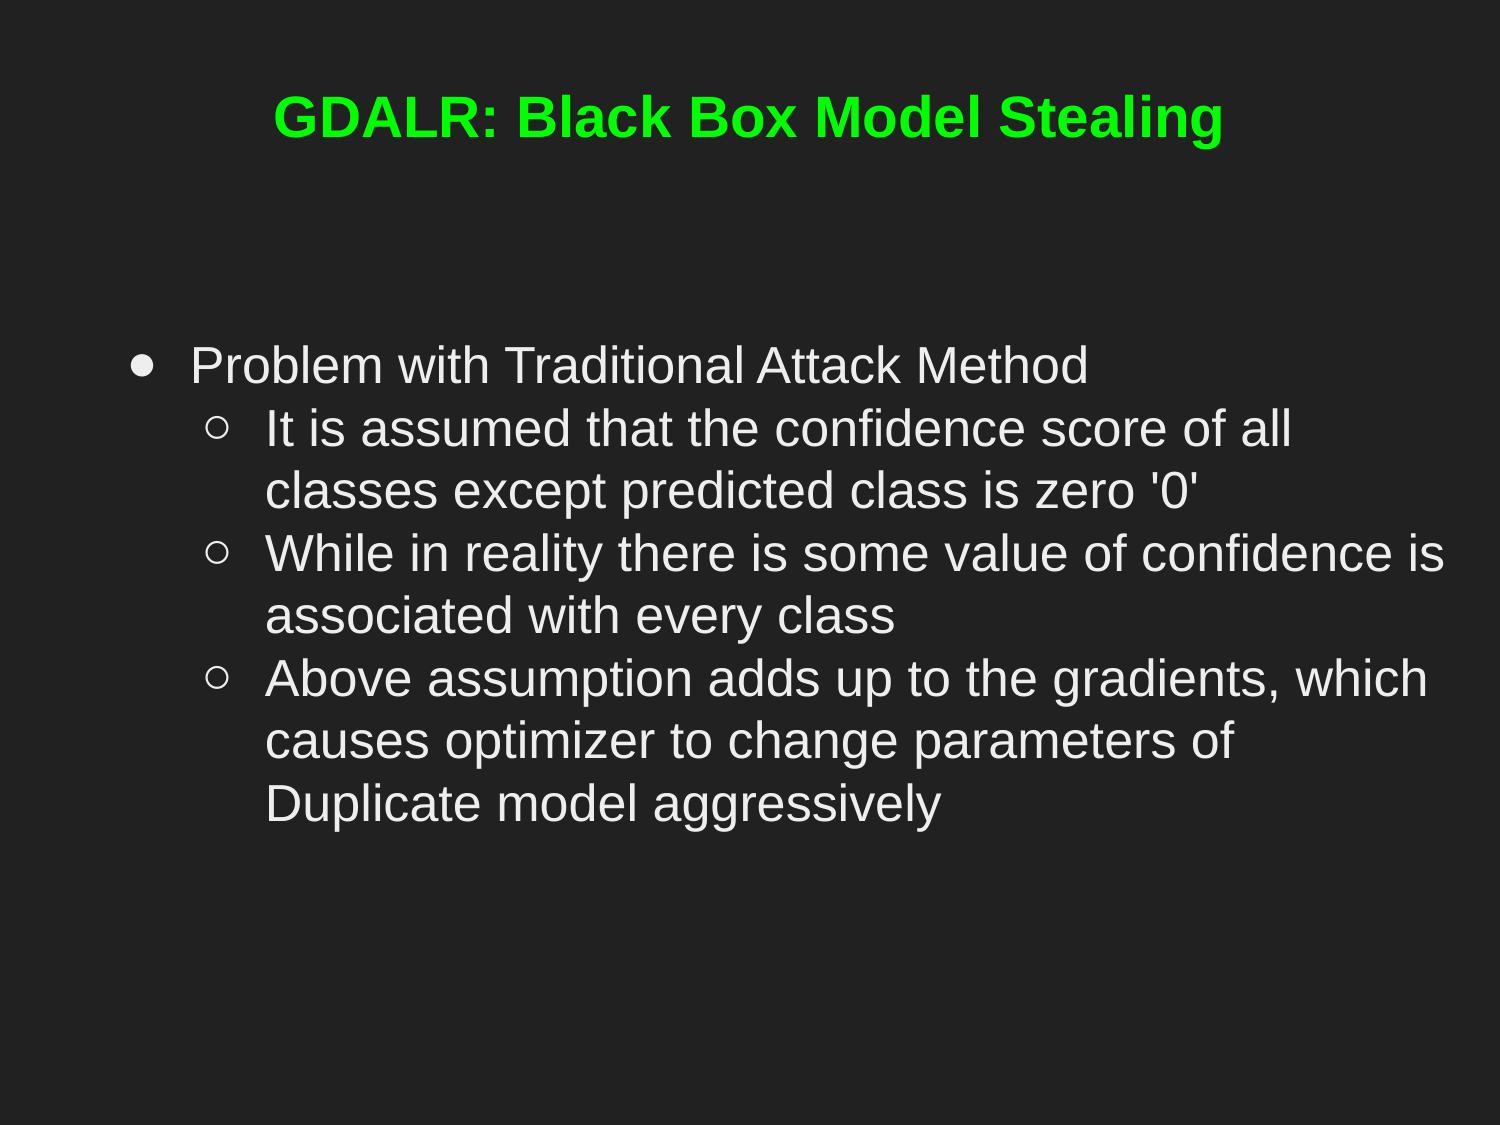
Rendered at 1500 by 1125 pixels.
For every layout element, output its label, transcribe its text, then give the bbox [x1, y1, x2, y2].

title GDALR: Black Box Model Stealing [51, 64, 1449, 190]
text_box Problem with Traditional Attack Method It is assumed that the confidence score of all classes except predicted class is zero '0' While in reality there is some value of confidence is associated with every class Above assumption adds up to the gradients, which causes optimizer to change parameters of Duplicate model aggressively [99, 316, 1480, 973]
